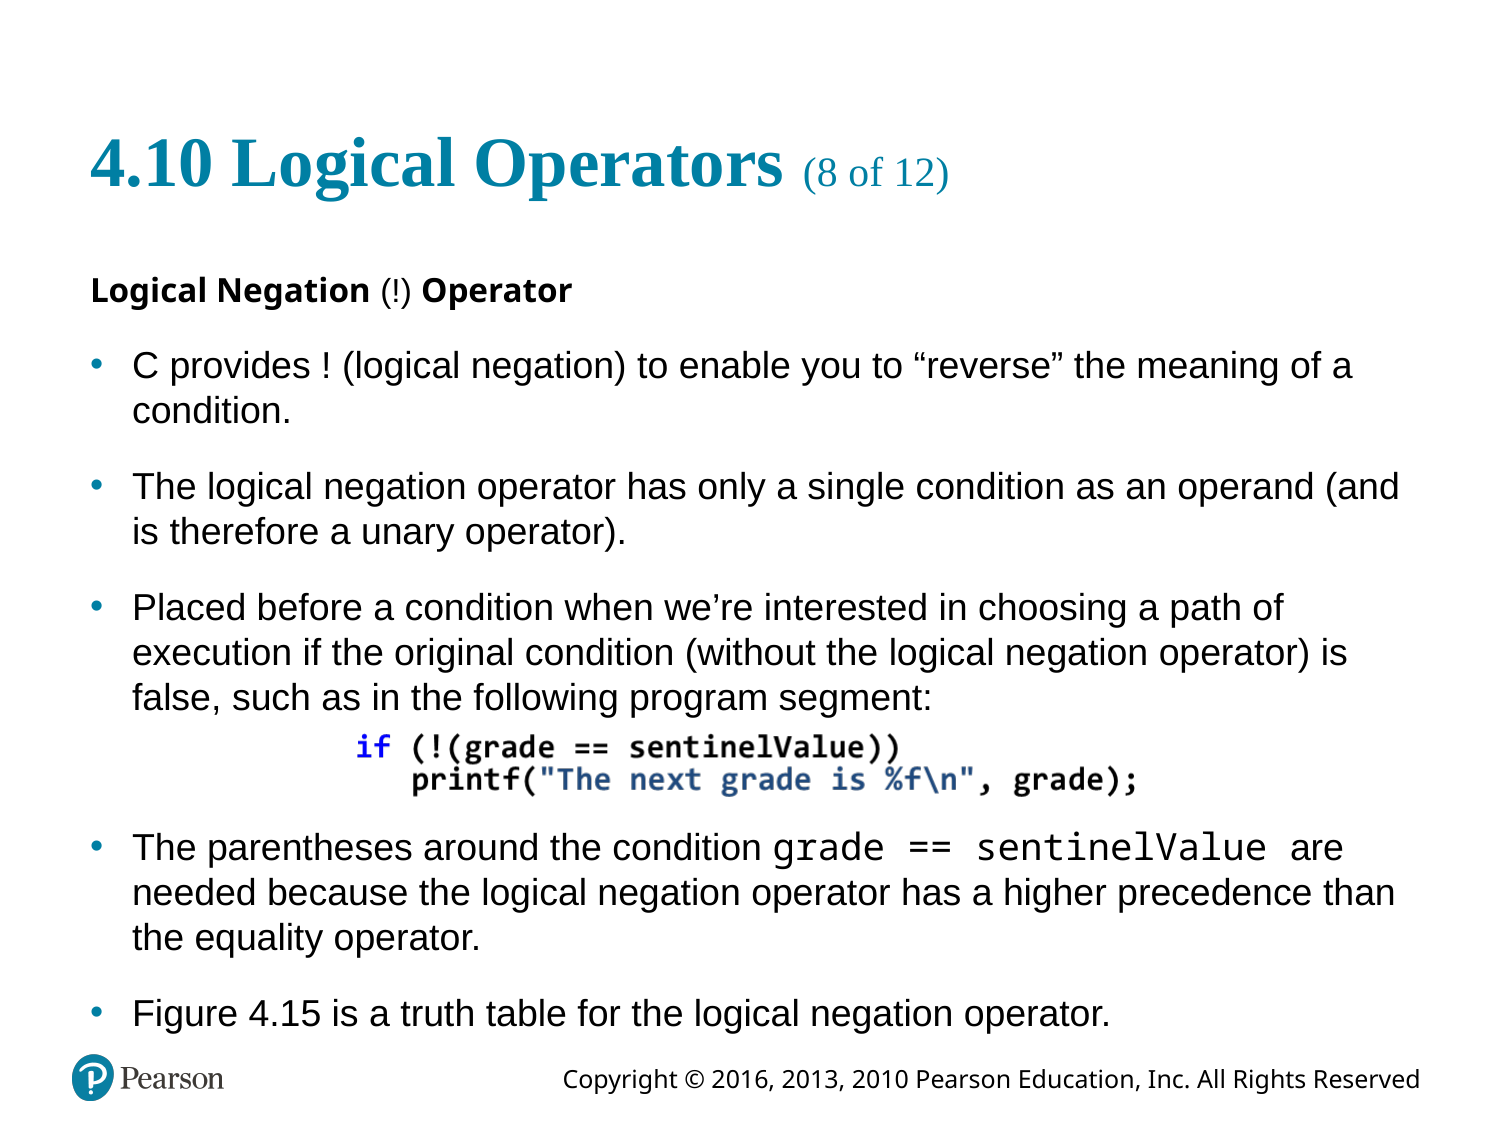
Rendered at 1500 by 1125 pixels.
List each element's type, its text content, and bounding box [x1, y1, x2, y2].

picture [72, 1054, 88, 1070]
list The parentheses around the condition grade == sentinelValue are needed because the logical negation operator has a higher precedence than the equality operator. Figure 4.15 is a truth table for the logical negation operator. [75, 807, 1425, 1044]
picture [80, 1063, 106, 1088]
picture [72, 1087, 83, 1101]
picture [98, 1054, 224, 1101]
picture [335, 729, 1141, 802]
title 4.10 Logical Operators (8 of 12) [75, 35, 1425, 216]
list Logical Negation (!) Operator C provides ! (logical negation) to enable you to “reverse” the meaning of a condition. The logical negation operator has only a single condition as an operand (and is therefore a unary operator). Placed before a condition when we’re interested in choosing a path of execution if the original condition (without the logical negation operator) is false, such as in the following program segment: [75, 262, 1425, 724]
